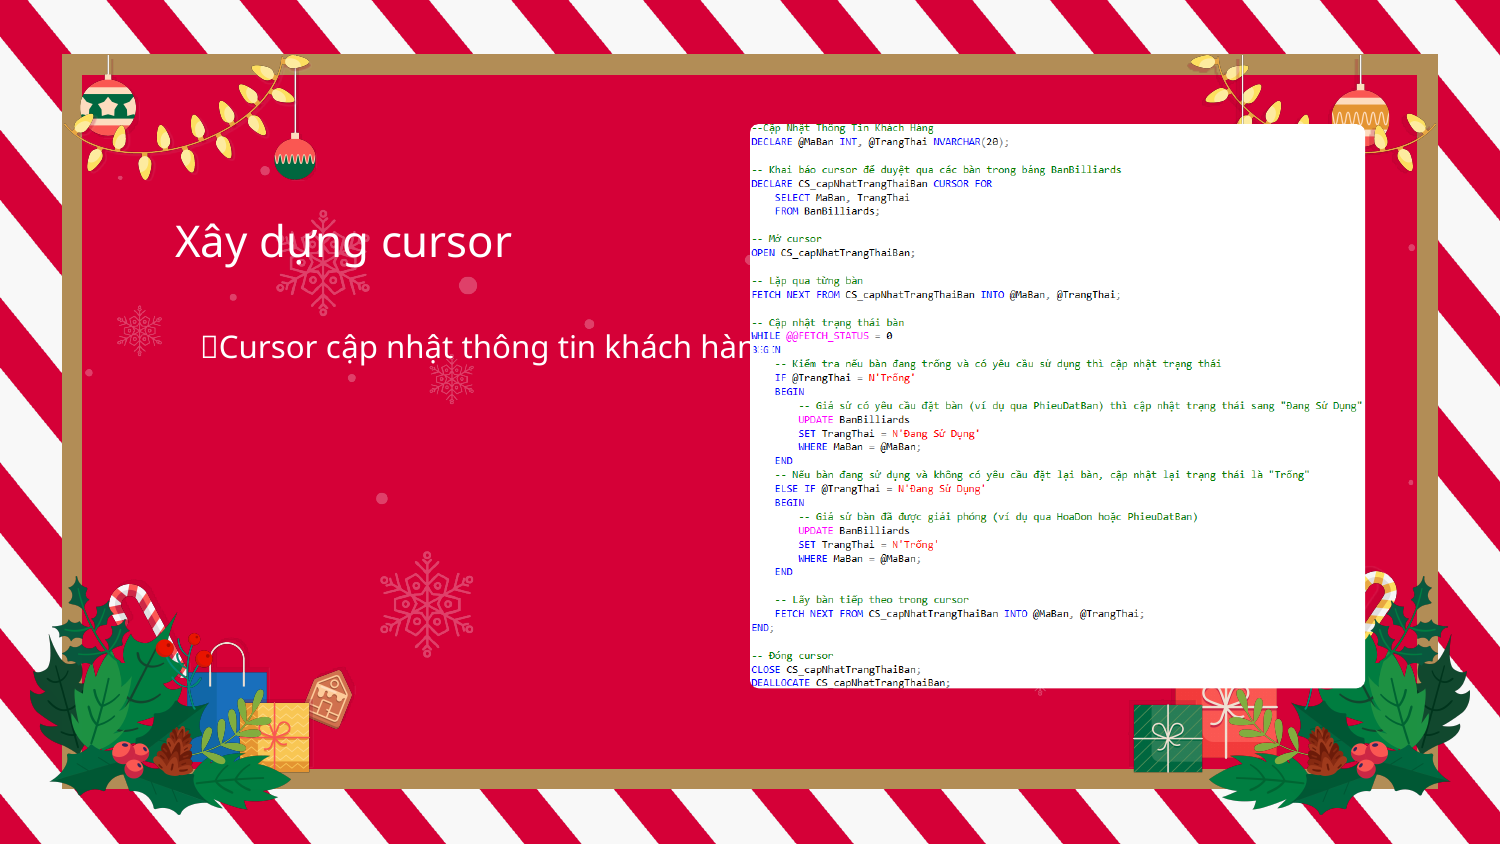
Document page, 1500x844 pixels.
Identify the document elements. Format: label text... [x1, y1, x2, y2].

text_box Xây dựng cursor [163, 208, 744, 273]
picture [0, 0, 1500, 844]
text_box Cursor cập nhật thông tin khách hàng [189, 321, 744, 372]
